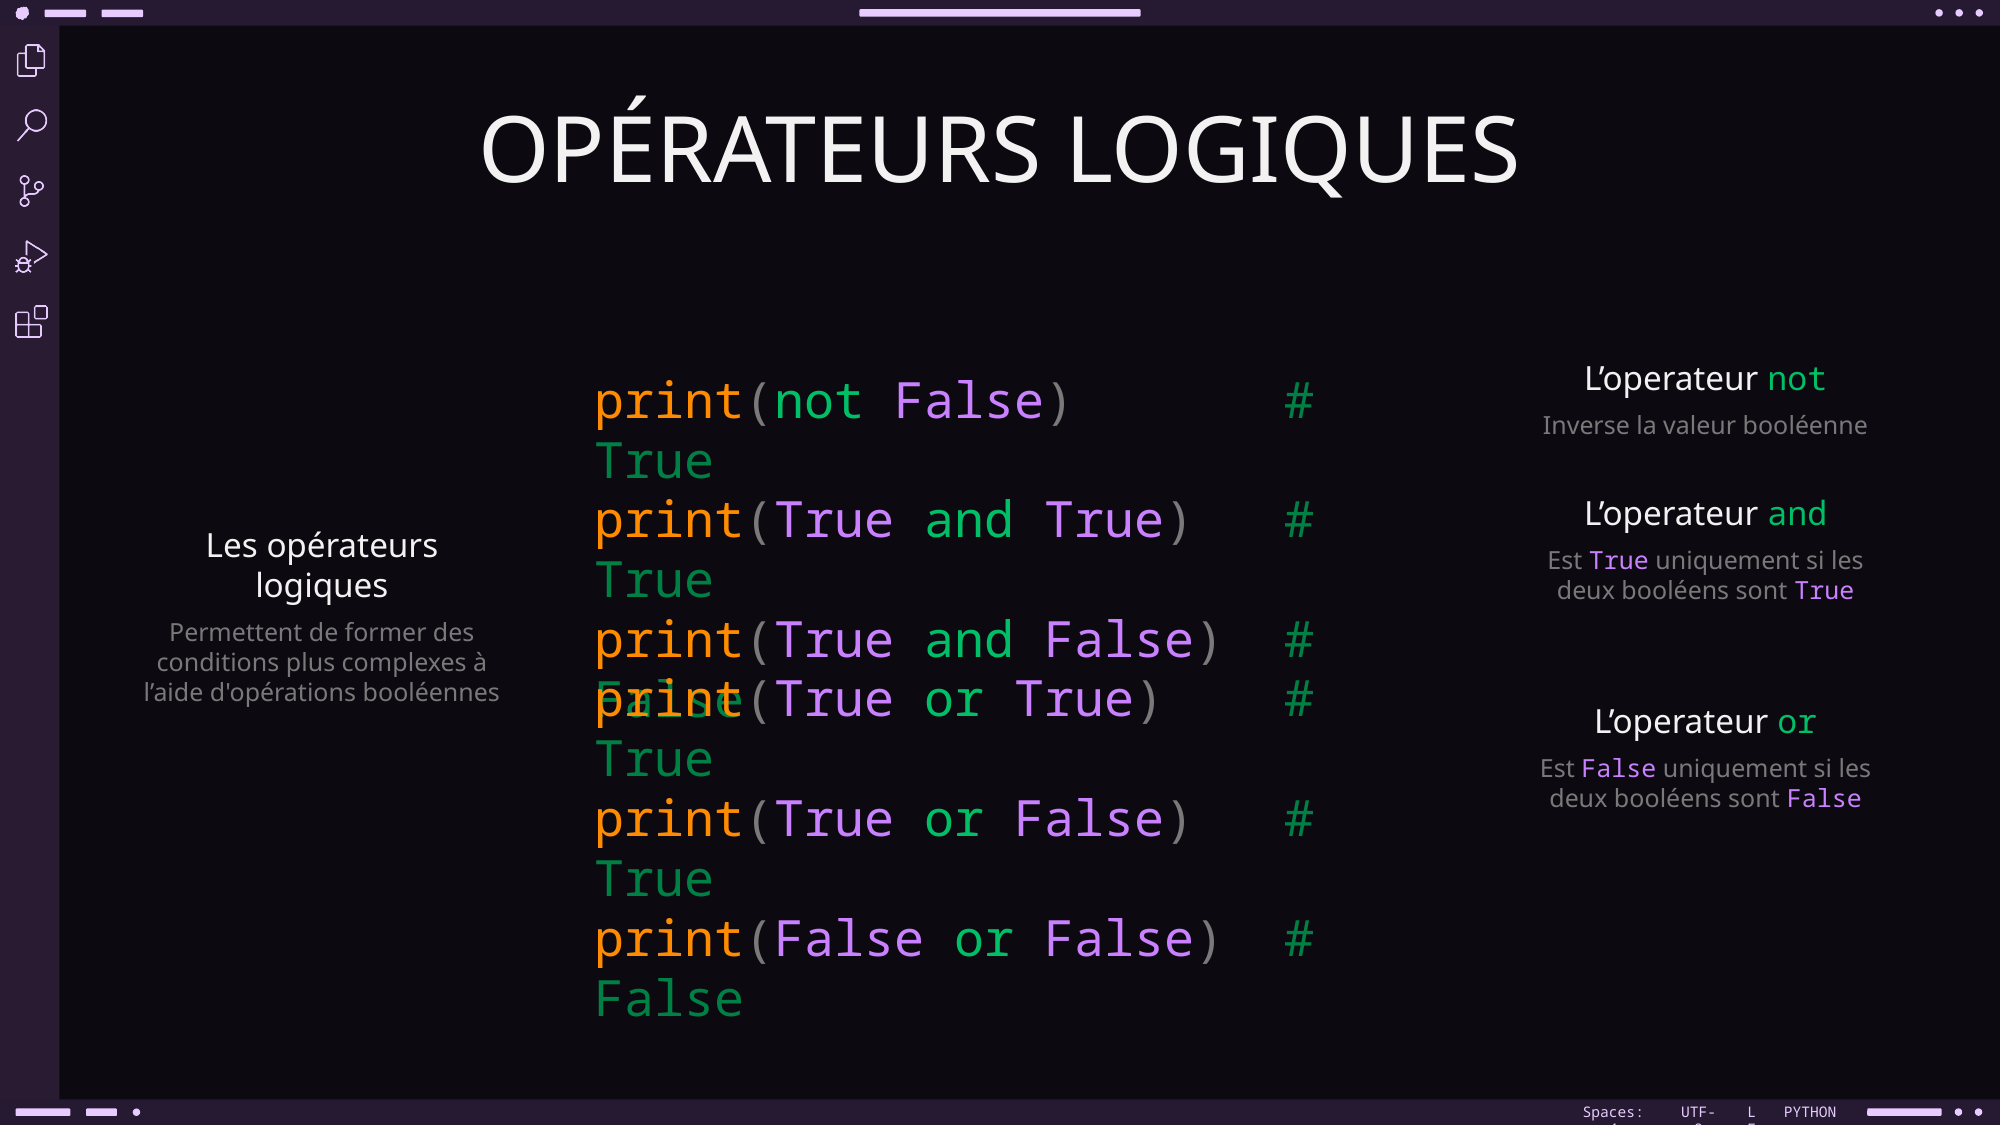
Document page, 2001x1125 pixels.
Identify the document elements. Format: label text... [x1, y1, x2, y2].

text_box L’operateur and Est True uniquement si les deux booléens sont True [1509, 484, 1902, 612]
picture [15, 240, 48, 273]
picture [15, 109, 48, 142]
text_box OPÉRATEURS LOGIQUES [142, 95, 1858, 210]
text_box print(not False) # True [579, 361, 1440, 480]
text_box Les opérateurs logiques Permettent de former des conditions plus complexes à l’aide d'opérations booléennes [128, 517, 516, 715]
text_box print(True and True) # True print(True and False) # False [579, 480, 1446, 659]
text_box print(True or True) # True print(True or False) # True print(False or False) # False [579, 659, 1446, 1034]
picture [15, 44, 48, 77]
picture [15, 305, 48, 338]
text_box L’operateur or Est False uniquement si les deux booléens sont False [1509, 693, 1902, 821]
text_box L’operateur not Inverse la valeur booléenne [1509, 349, 1902, 447]
picture [15, 175, 48, 207]
